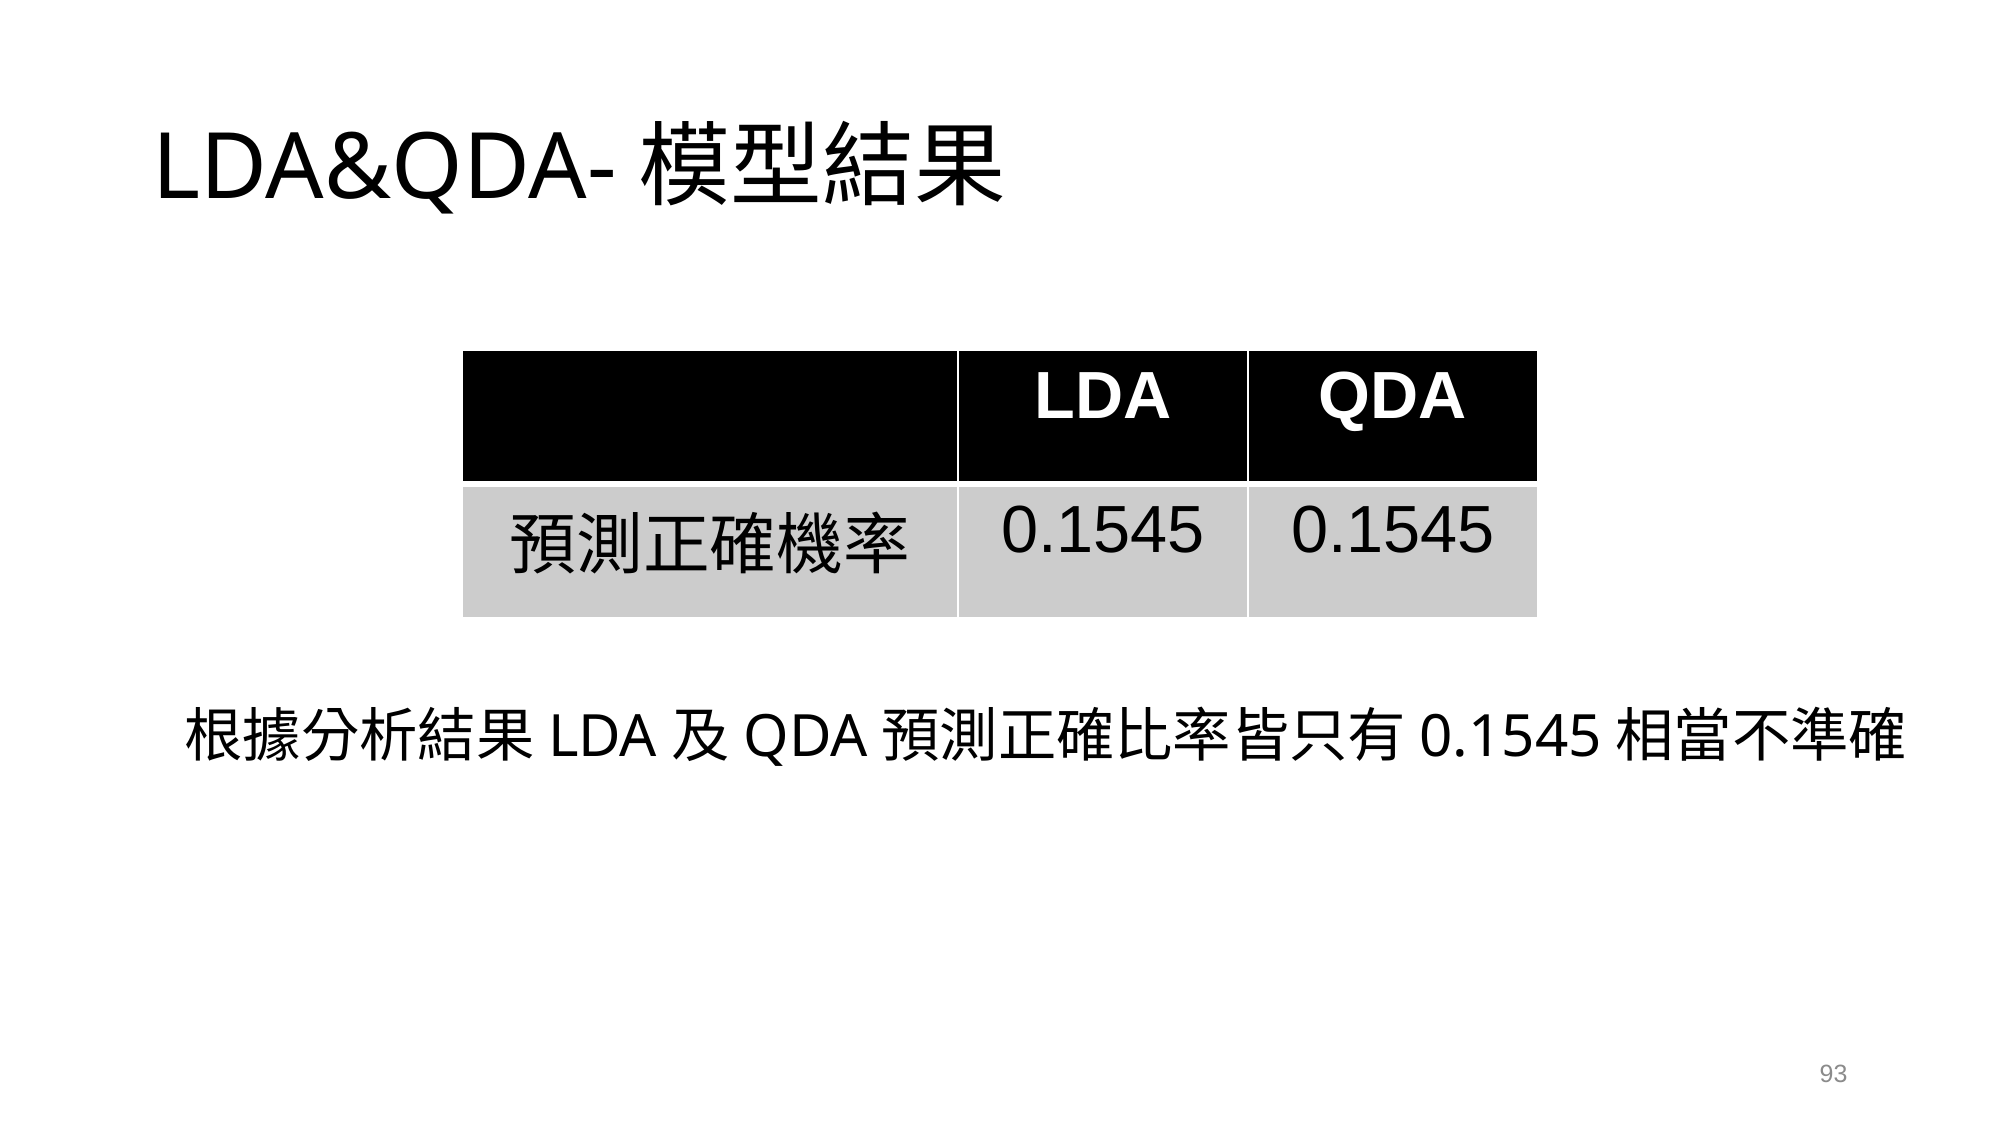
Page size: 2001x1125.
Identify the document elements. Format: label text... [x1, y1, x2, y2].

table_cell 0.1545 [1249, 487, 1537, 617]
slide_number 93 [1412, 1042, 1863, 1103]
table_header [463, 351, 957, 481]
table_cell 預測正確機率 [463, 487, 957, 617]
table_header QDA [1249, 351, 1537, 481]
table_header LDA [959, 351, 1247, 481]
table_cell 0.1545 [959, 487, 1247, 617]
text_box 根據分析結果LDA及QDA預測正確比率皆只有0.1545相當不準確 [170, 690, 1922, 776]
title LDA&QDA-模型結果 [137, 59, 1863, 278]
